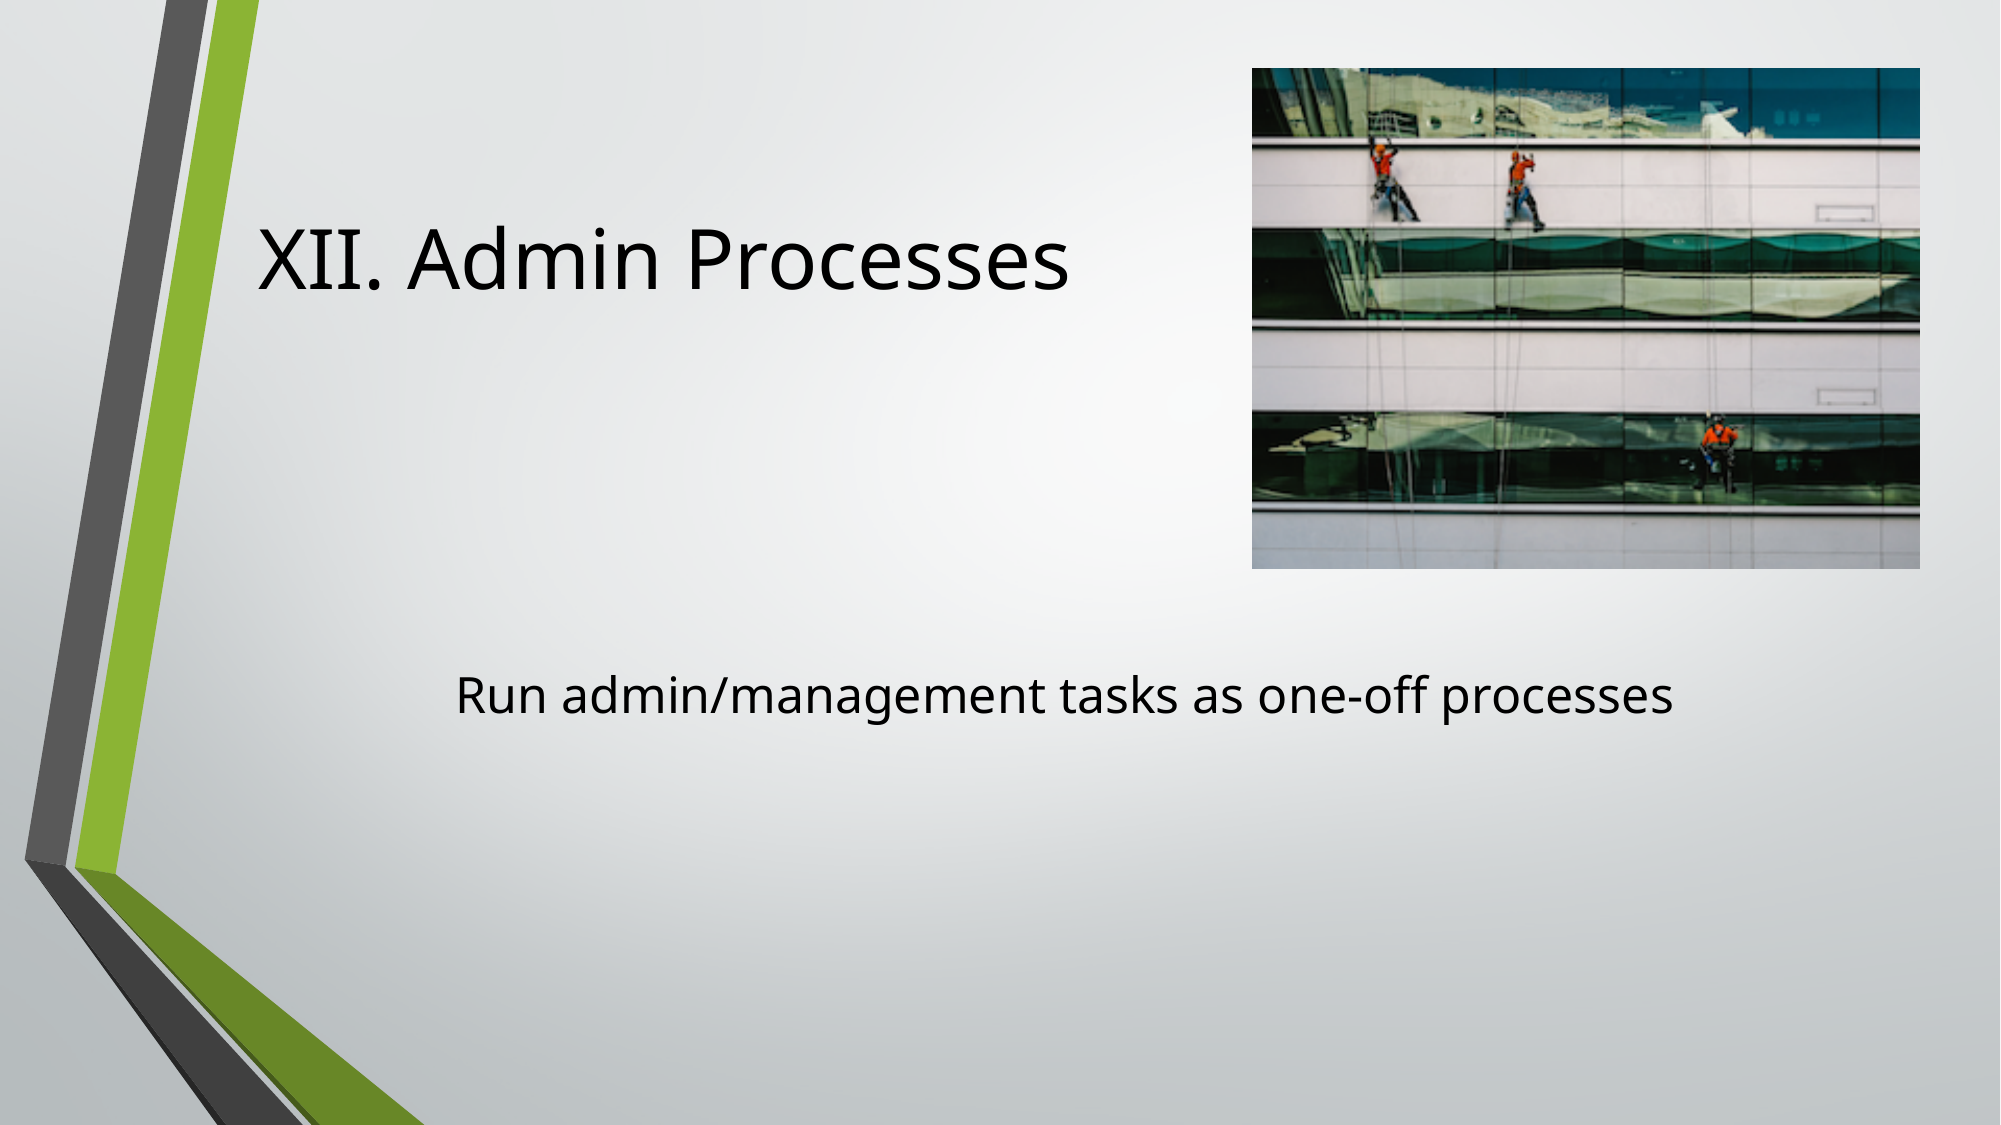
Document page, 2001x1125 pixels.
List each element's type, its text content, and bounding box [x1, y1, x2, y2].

picture [1808, 115, 1819, 121]
picture [1252, 68, 1920, 569]
list Run admin/management tasks as one-off processes [243, 437, 1887, 950]
picture [1775, 113, 1783, 124]
picture [1748, 68, 1752, 125]
picture [1790, 113, 1798, 123]
title XII. Admin Processes [243, 112, 1252, 400]
